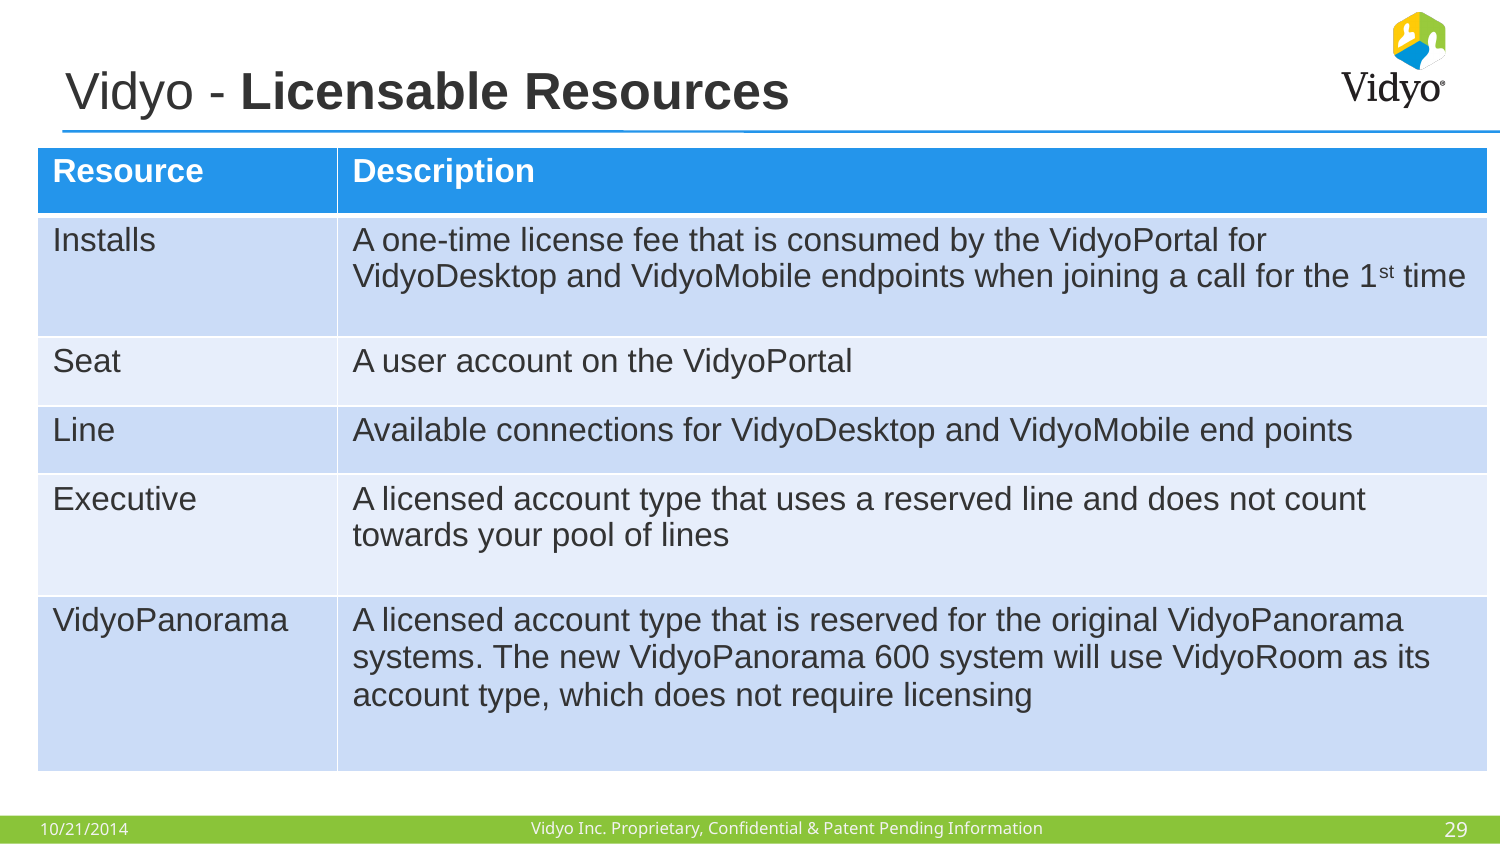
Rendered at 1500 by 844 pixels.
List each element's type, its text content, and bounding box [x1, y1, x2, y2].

table_header Description [338, 148, 1487, 213]
table_cell Executive [38, 475, 337, 595]
table_cell Installs [38, 218, 337, 336]
table_cell Seat [38, 338, 337, 405]
table_cell Line [38, 407, 337, 473]
table_cell VidyoPanorama [38, 597, 337, 771]
table_cell A one-time license fee that is consumed by the VidyoPortal for VidyoDesktop and VidyoMobile endpoints when joining a call for the 1st time [338, 218, 1487, 336]
table_cell A licensed account type that is reserved for the original VidyoPanorama systems. The new VidyoPanorama 600 system will use VidyoRoom as its account type, which does not require licensing [338, 597, 1487, 771]
table_cell A licensed account type that uses a reserved line and does not count towards your pool of lines [338, 475, 1487, 595]
picture [1338, 9, 1500, 123]
table_header Resource [38, 148, 337, 213]
table_cell A user account on the VidyoPortal [338, 338, 1487, 405]
title Vidyo - Licensable Resources [50, 9, 1338, 128]
table_cell Available connections for VidyoDesktop and VidyoMobile end points [338, 407, 1487, 473]
